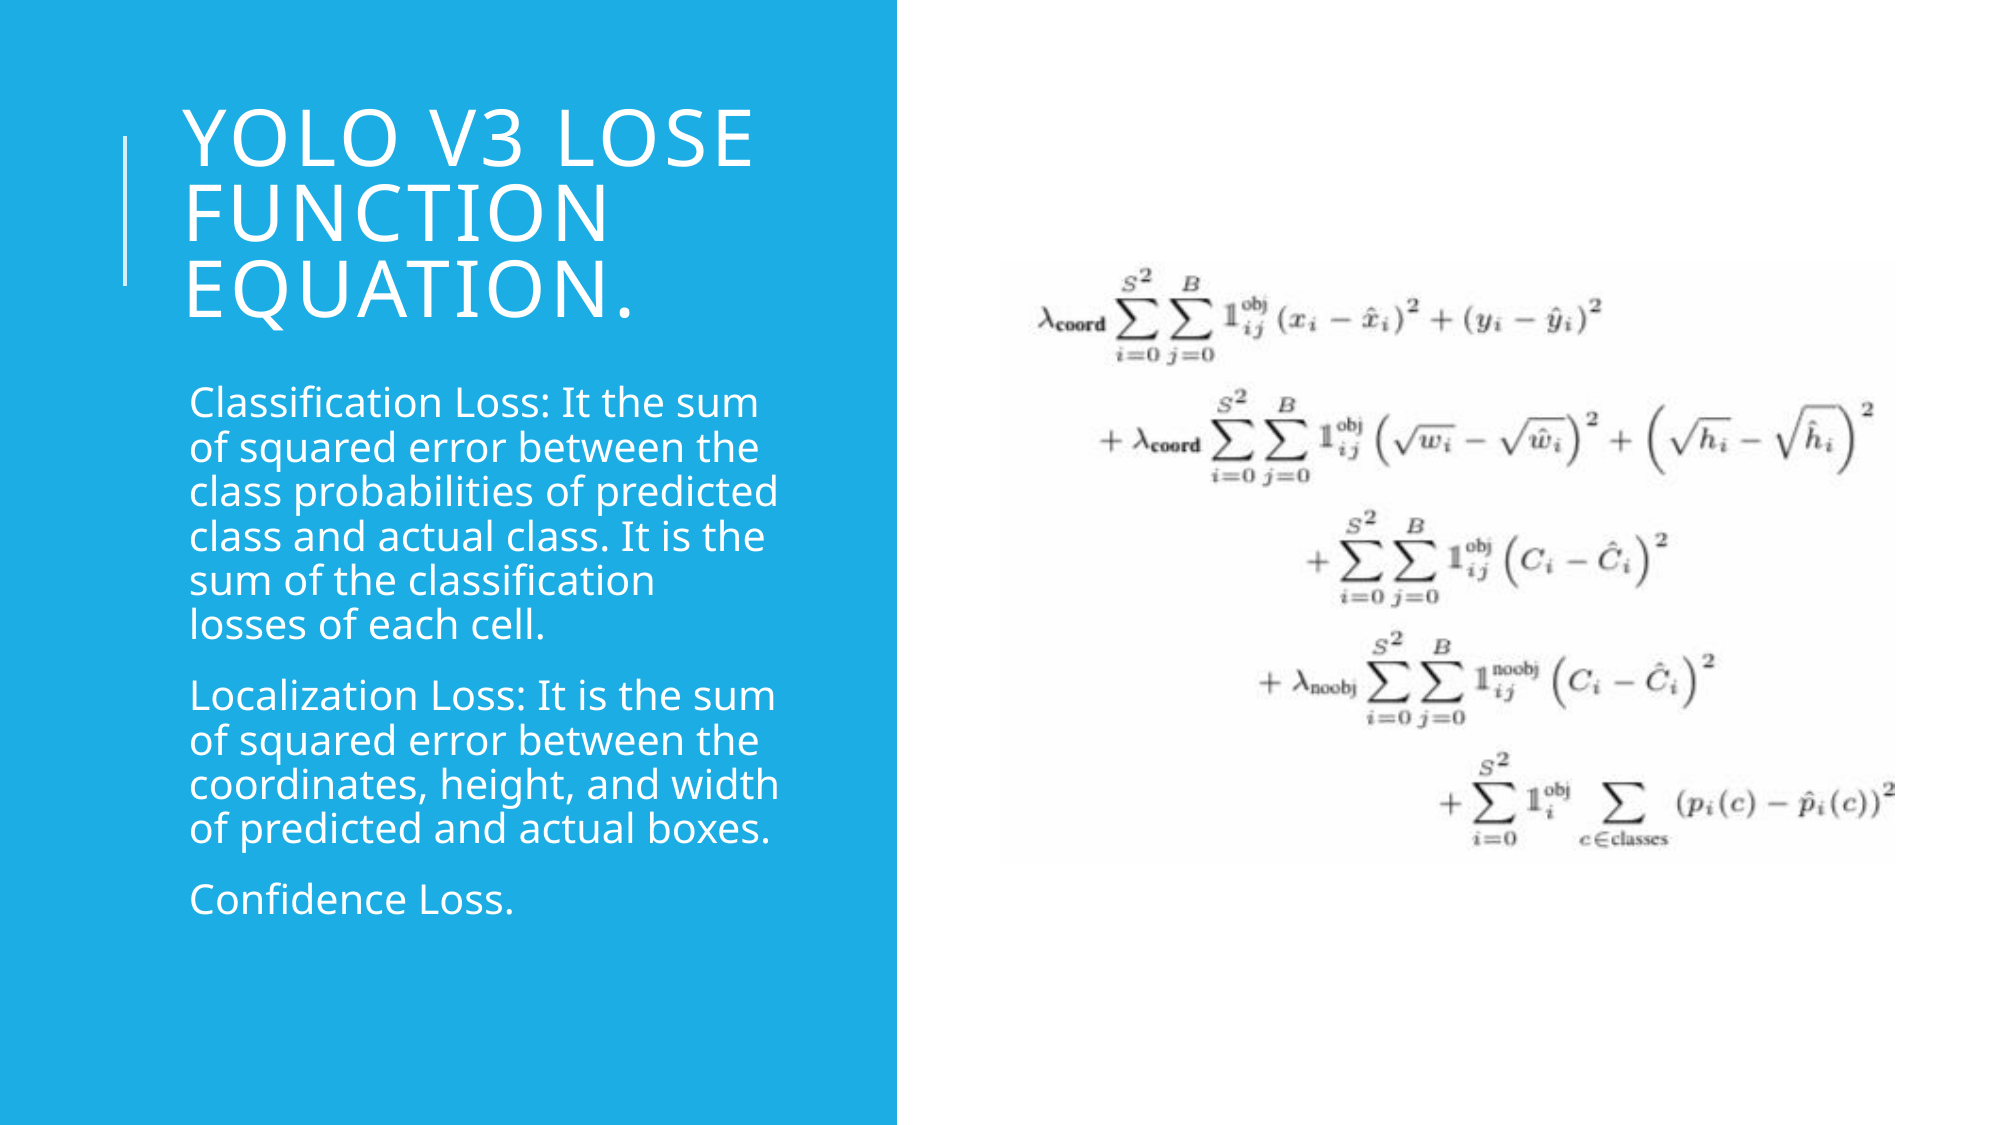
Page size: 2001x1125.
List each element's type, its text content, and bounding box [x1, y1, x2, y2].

text_box [0, 0, 898, 1125]
picture [999, 261, 1896, 864]
title YoLO V3 Lose function equation. [168, 96, 788, 342]
list Classification Loss: It the sum of squared error between the class probabilities of predicted class and actual class. It is the sum of the classification losses of each cell. Localization Loss: It is the sum of squared error between the coordinates, height, and width of predicted and actual boxes. Confidence Loss. [168, 375, 790, 1020]
